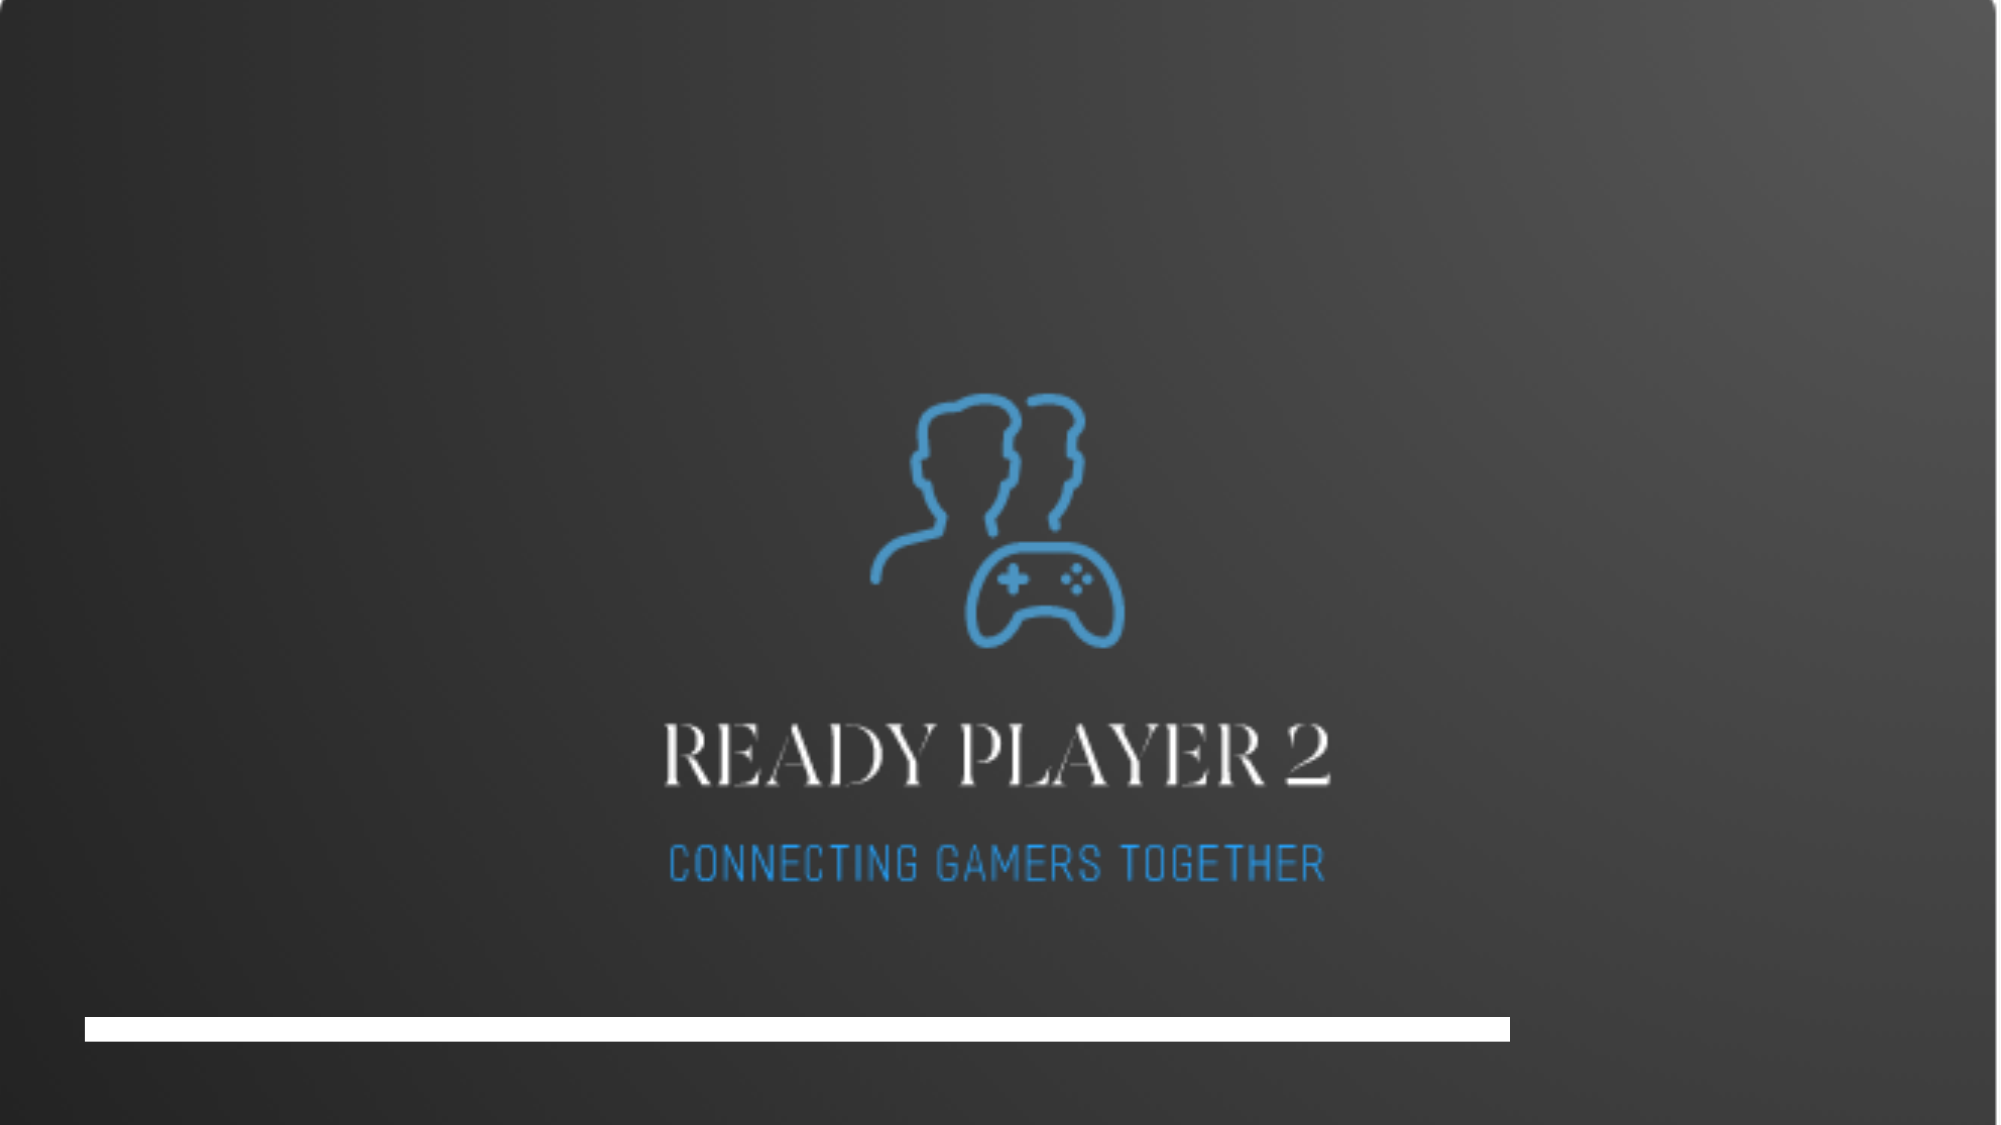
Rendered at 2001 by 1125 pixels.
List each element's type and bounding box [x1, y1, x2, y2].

list [0, 0, 2000, 1125]
